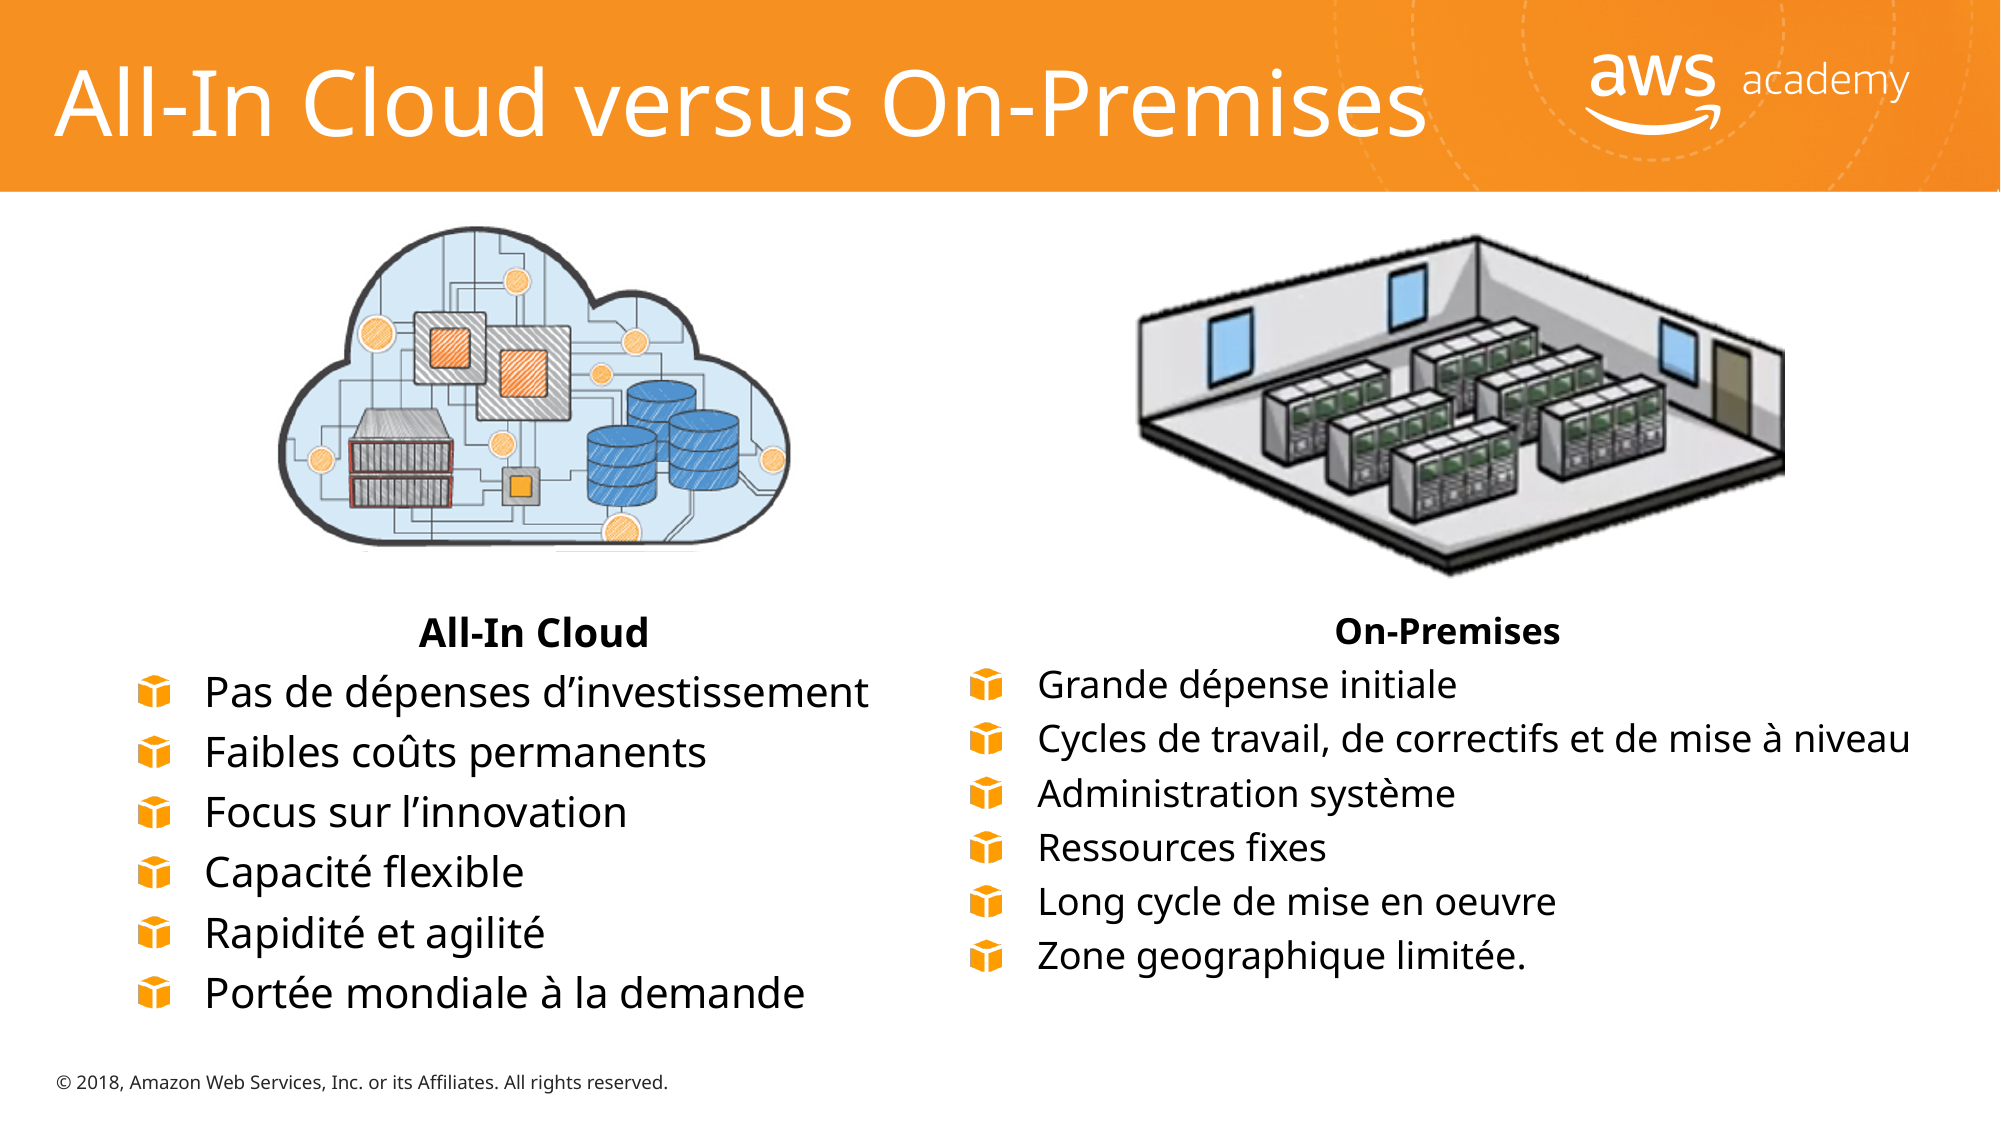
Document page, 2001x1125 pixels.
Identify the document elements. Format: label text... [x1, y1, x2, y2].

title All-In Cloud versus On-Premises [39, 43, 1575, 172]
list All-In Cloud Pas de dépenses d’investissement Faibles coûts permanents Focus sur l’innovation Capacité flexible Rapidité et agilité Portée mondiale à la demande [118, 605, 950, 1028]
picture [0, 0, 1997, 1125]
list On-Premises Grande dépense initiale Cycles de travail, de correctifs et de mise à niveau Administration système Ressources fixes Long cycle de mise en oeuvre Zone geographique limitée. [950, 605, 1945, 1028]
